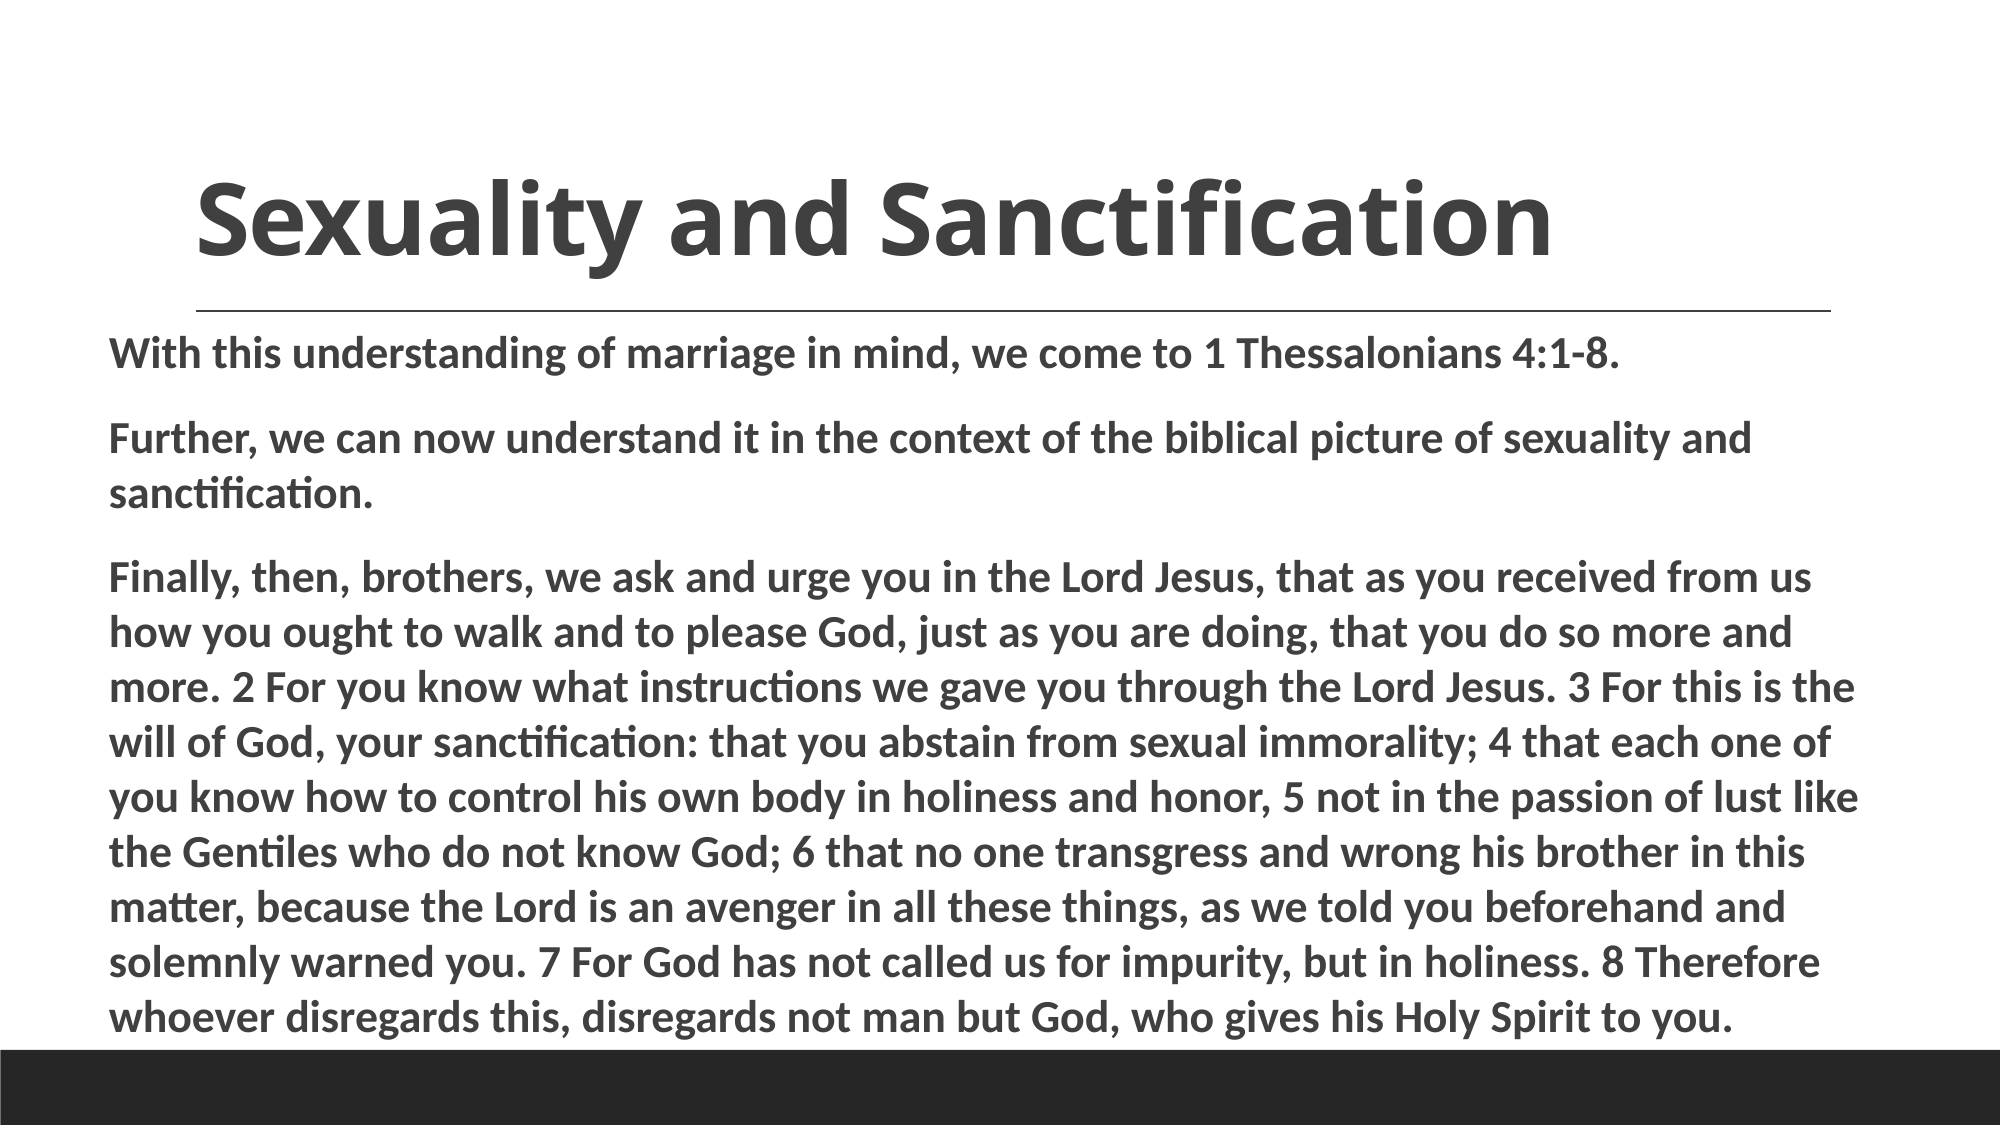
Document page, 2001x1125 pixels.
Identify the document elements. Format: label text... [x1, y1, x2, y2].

list With this understanding of marriage in mind, we come to 1 Thessalonians 4:1-8. Further, we can now understand it in the context of the biblical picture of sexuality and sanctification. Finally, then, brothers, we ask and urge you in the Lord Jesus, that as you received from us how you ought to walk and to please God, just as you are doing, that you do so more and more. 2 For you know what instructions we gave you through the Lord Jesus. 3 For this is the will of God, your sanctification: that you abstain from sexual immorality; 4 that each one of you know how to control his own body in holiness and honor, 5 not in the passion of lust like the Gentiles who do not know God; 6 that no one transgress and wrong his brother in this matter, because the Lord is an avenger in all these things, as we told you beforehand and solemnly warned you. 7 For God has not called us for impurity, but in holiness. 8 Therefore whoever disregards this, disregards not man but God, who gives his Holy Spirit to you. [94, 315, 1904, 1050]
title Sexuality and Sanctification [180, 47, 1830, 285]
